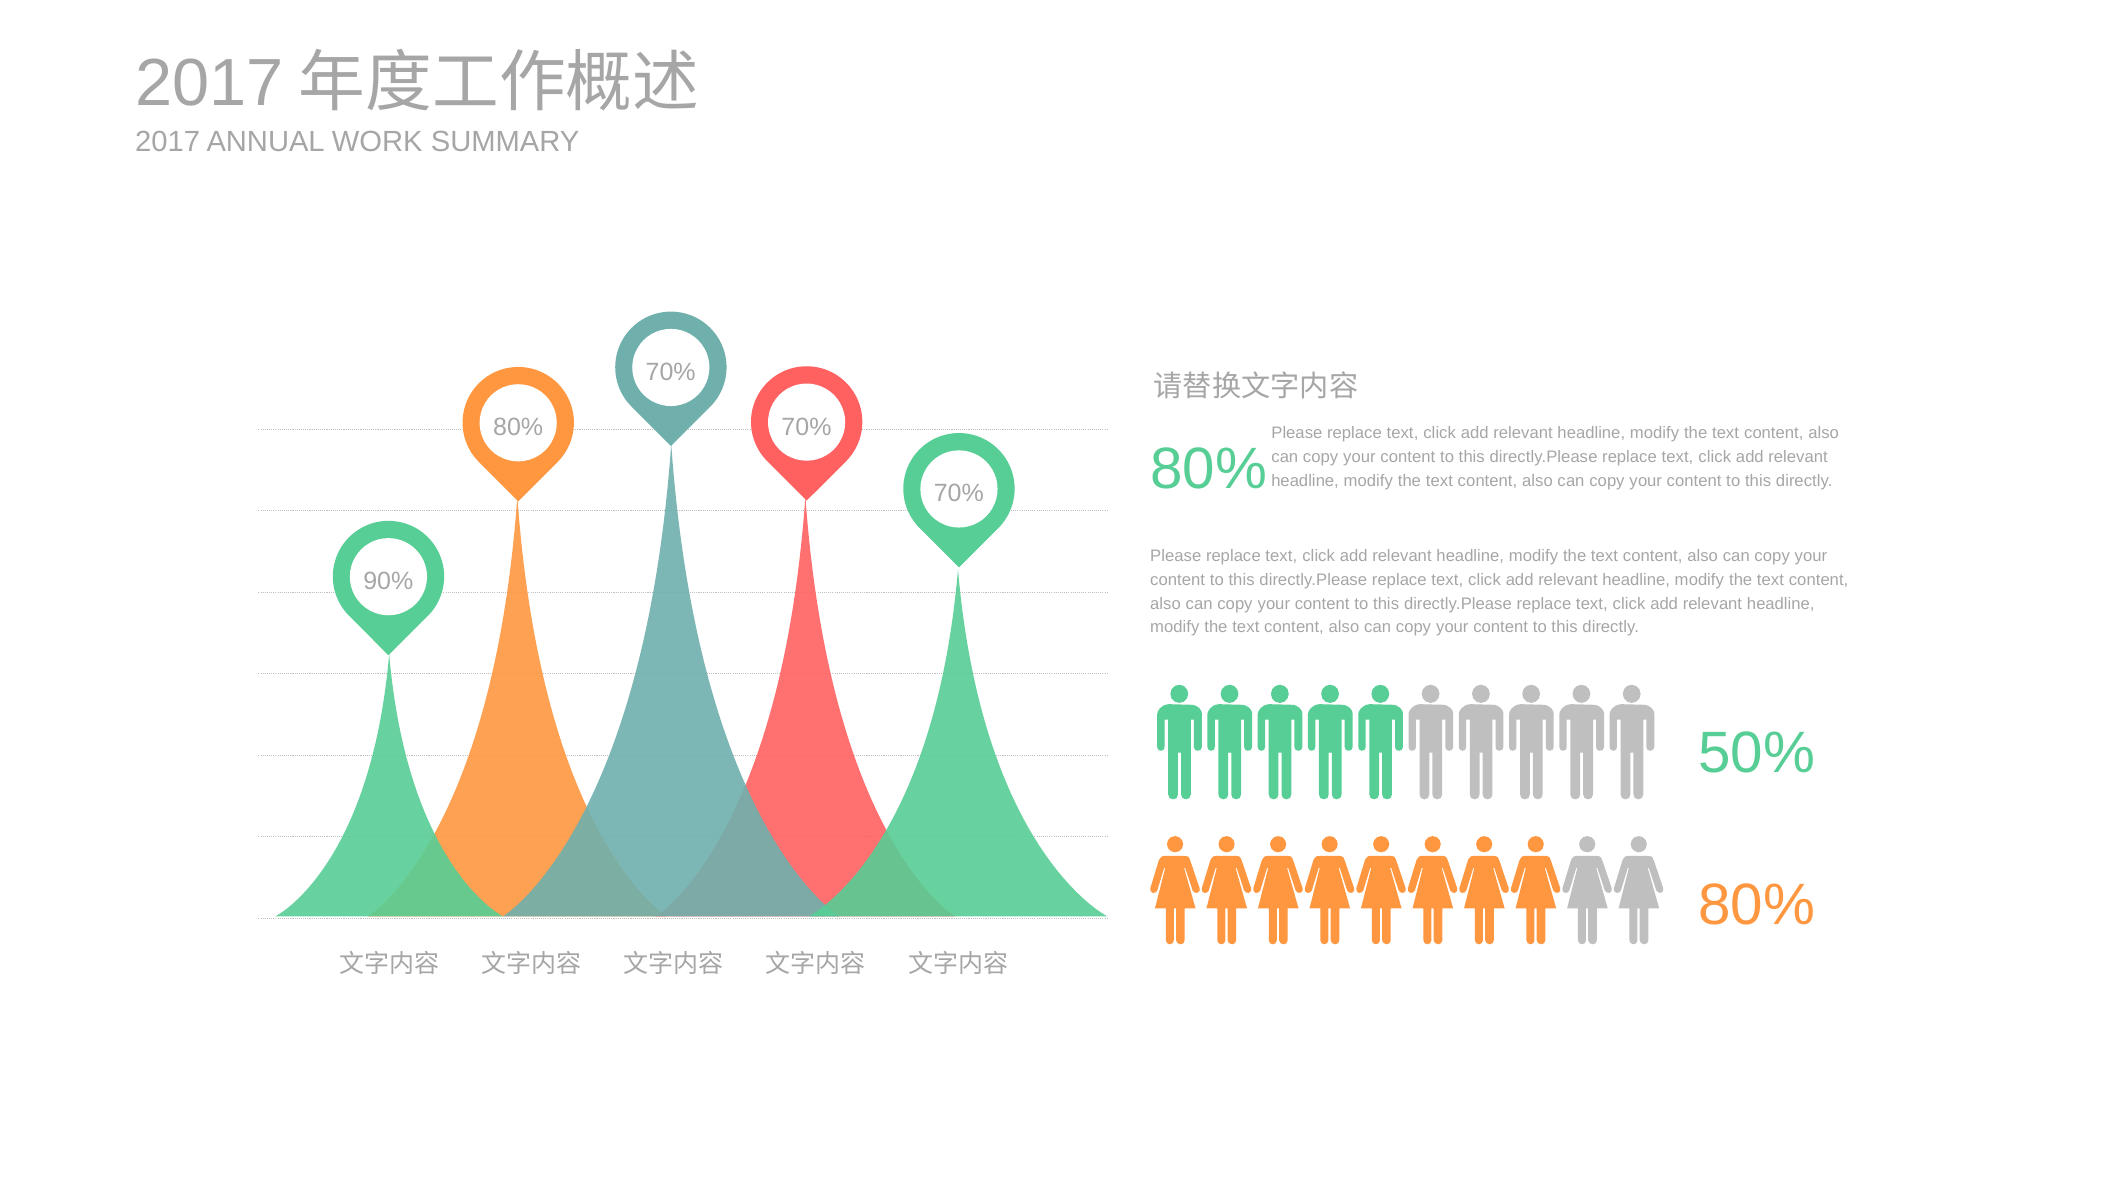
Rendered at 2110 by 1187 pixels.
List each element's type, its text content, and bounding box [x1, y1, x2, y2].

text_box 文字内容 [481, 941, 582, 978]
text_box 文字内容 [339, 941, 440, 978]
text_box 文字内容 [907, 941, 1009, 978]
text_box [258, 429, 1108, 919]
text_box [750, 366, 863, 478]
text_box 2017 ANNUAL WORK SUMMARY [135, 122, 596, 158]
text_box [462, 366, 574, 479]
text_box Please replace text, click add relevant headline, modify the text content, also can copy your content to this directly.Please replace text, click add relevant headline, modify the text content, also can copy your content to this directly. [1271, 417, 1850, 490]
text_box 请替换文字内容 [1153, 360, 1463, 403]
text_box 2017年度工作概述 [135, 38, 783, 119]
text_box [332, 520, 445, 633]
text_box 80% [1698, 852, 1816, 937]
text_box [615, 311, 727, 423]
text_box 50% [1698, 700, 1816, 785]
text_box Please replace text, click add relevant headline, modify the text content, also can copy your content to this directly.Please replace text, click add relevant headline, modify the text content, also can copy your content to this directly.Please replace text, click add relevant headline, modify the text content, also can copy your content to this directly. [1150, 540, 1850, 637]
text_box 文字内容 [623, 941, 724, 978]
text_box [1157, 684, 1655, 800]
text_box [903, 433, 1015, 545]
text_box 80% [1150, 416, 1268, 501]
text_box 文字内容 [765, 941, 866, 978]
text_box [1149, 836, 1664, 945]
